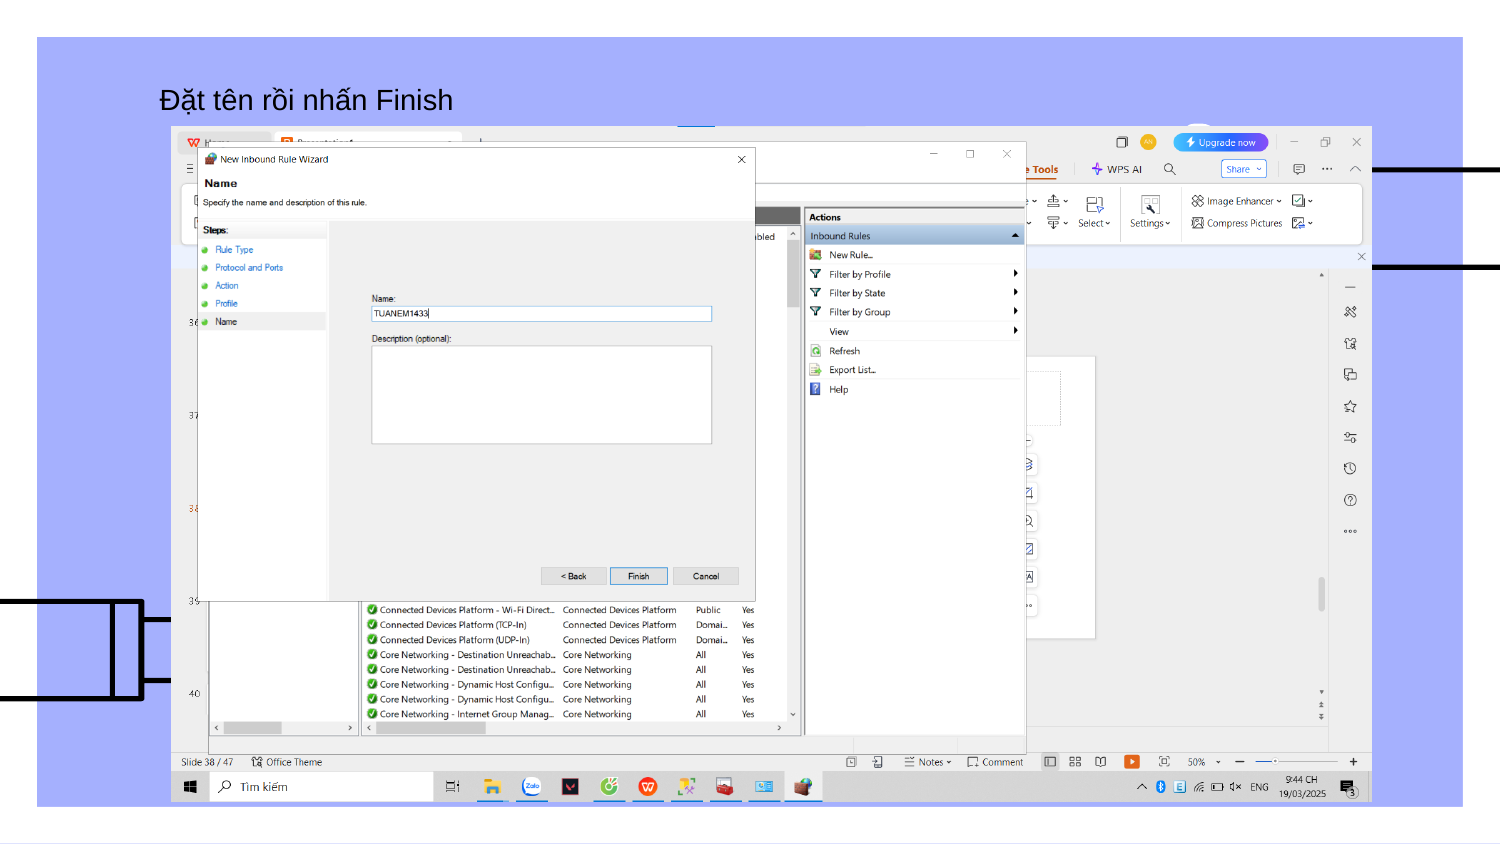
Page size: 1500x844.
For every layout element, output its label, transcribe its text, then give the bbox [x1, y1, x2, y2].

text_box Đặt tên rồi nhấn Finish [144, 73, 645, 124]
picture [170, 126, 1372, 803]
